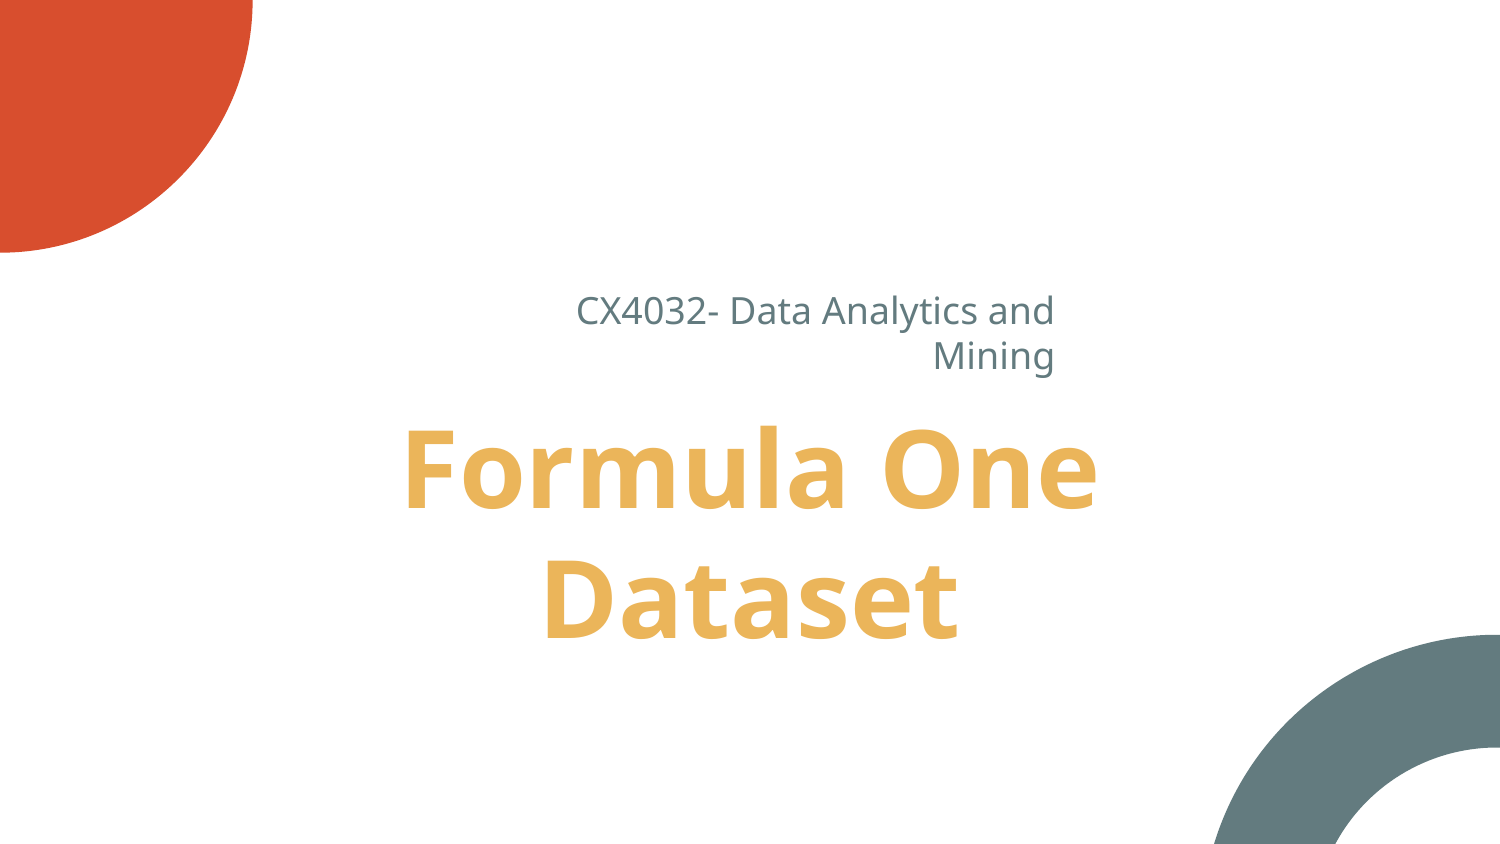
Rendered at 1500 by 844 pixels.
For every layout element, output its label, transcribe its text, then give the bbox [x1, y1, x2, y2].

title Formula One Dataset [261, 452, 1239, 608]
subtitle CX4032- Data Analytics and Mining [429, 293, 1071, 371]
